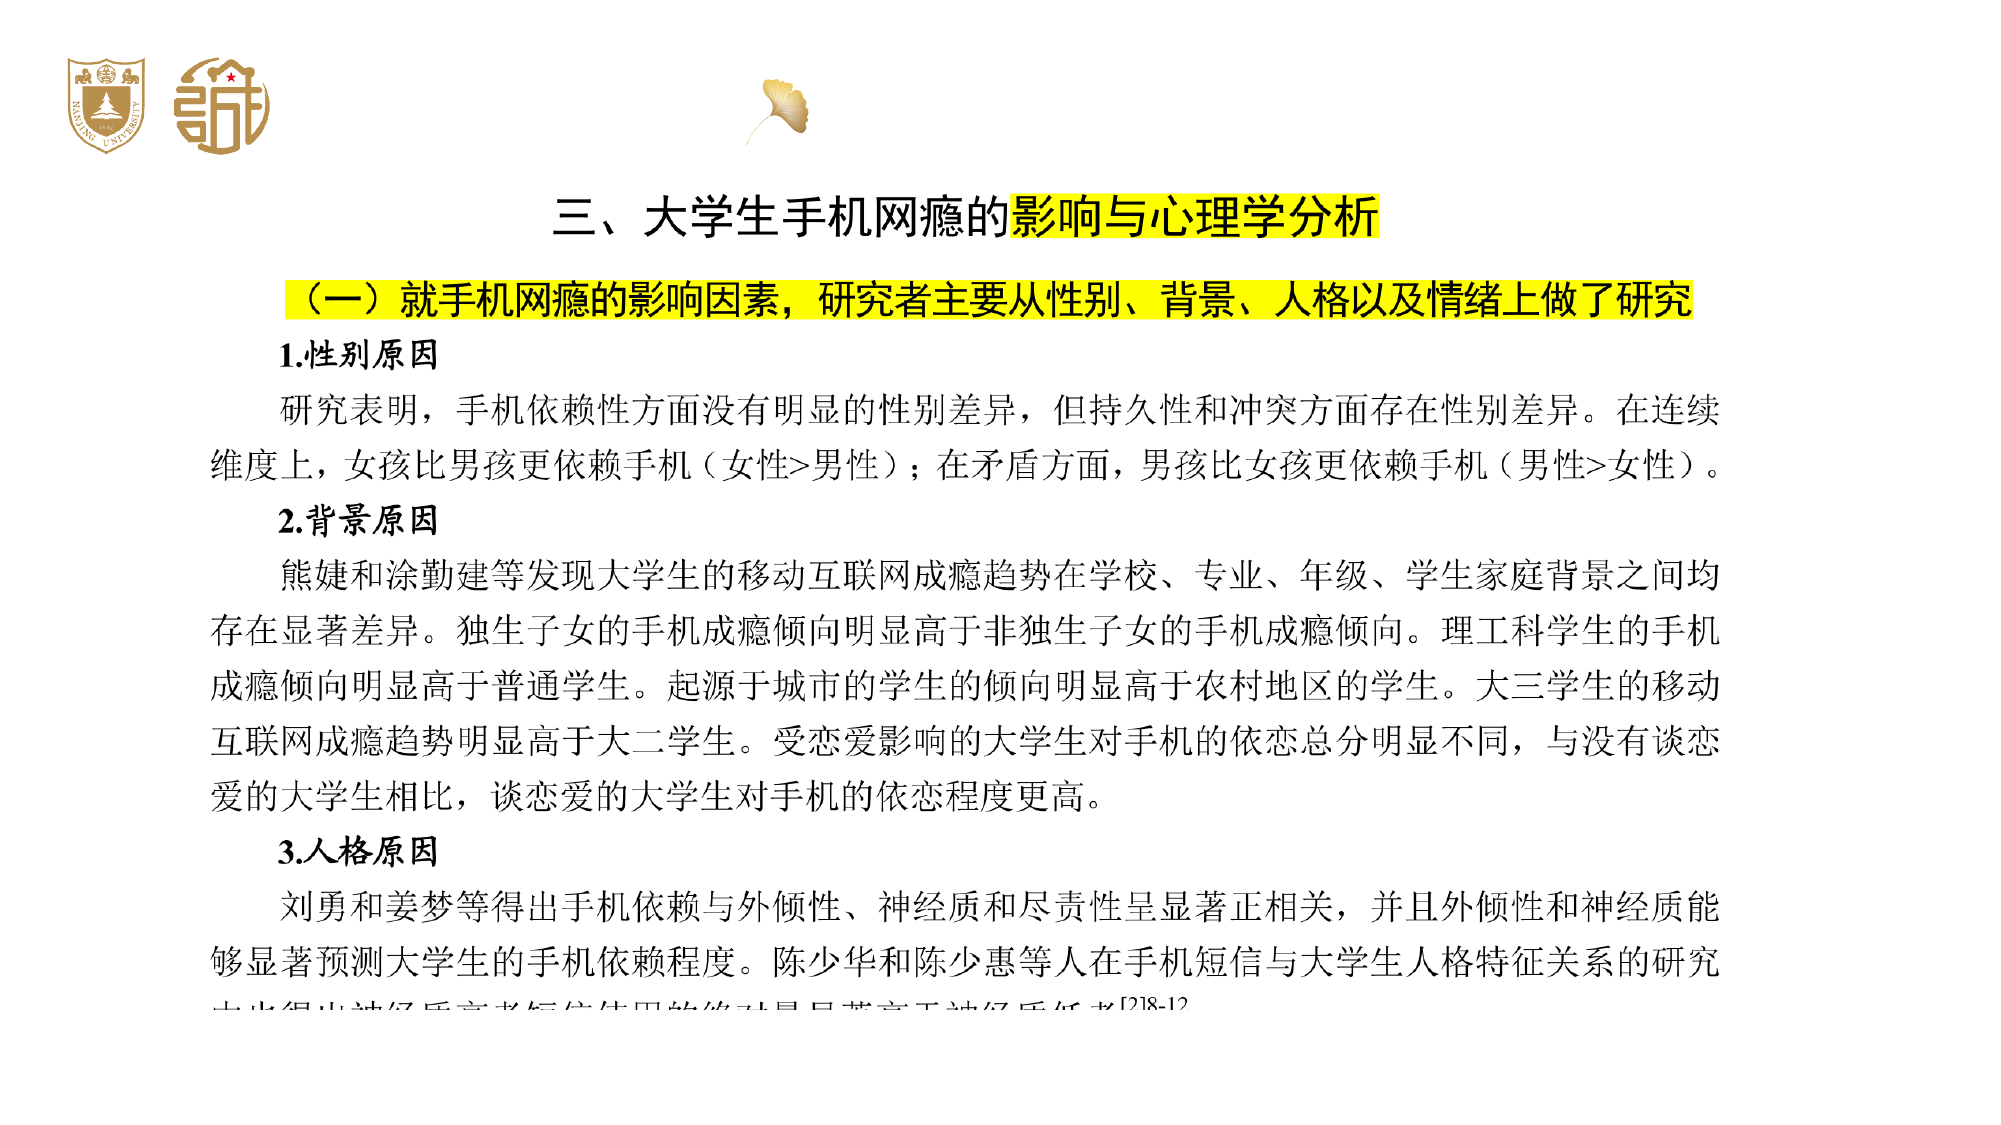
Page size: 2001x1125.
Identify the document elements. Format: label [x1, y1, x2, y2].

picture [0, 0, 1950, 1010]
